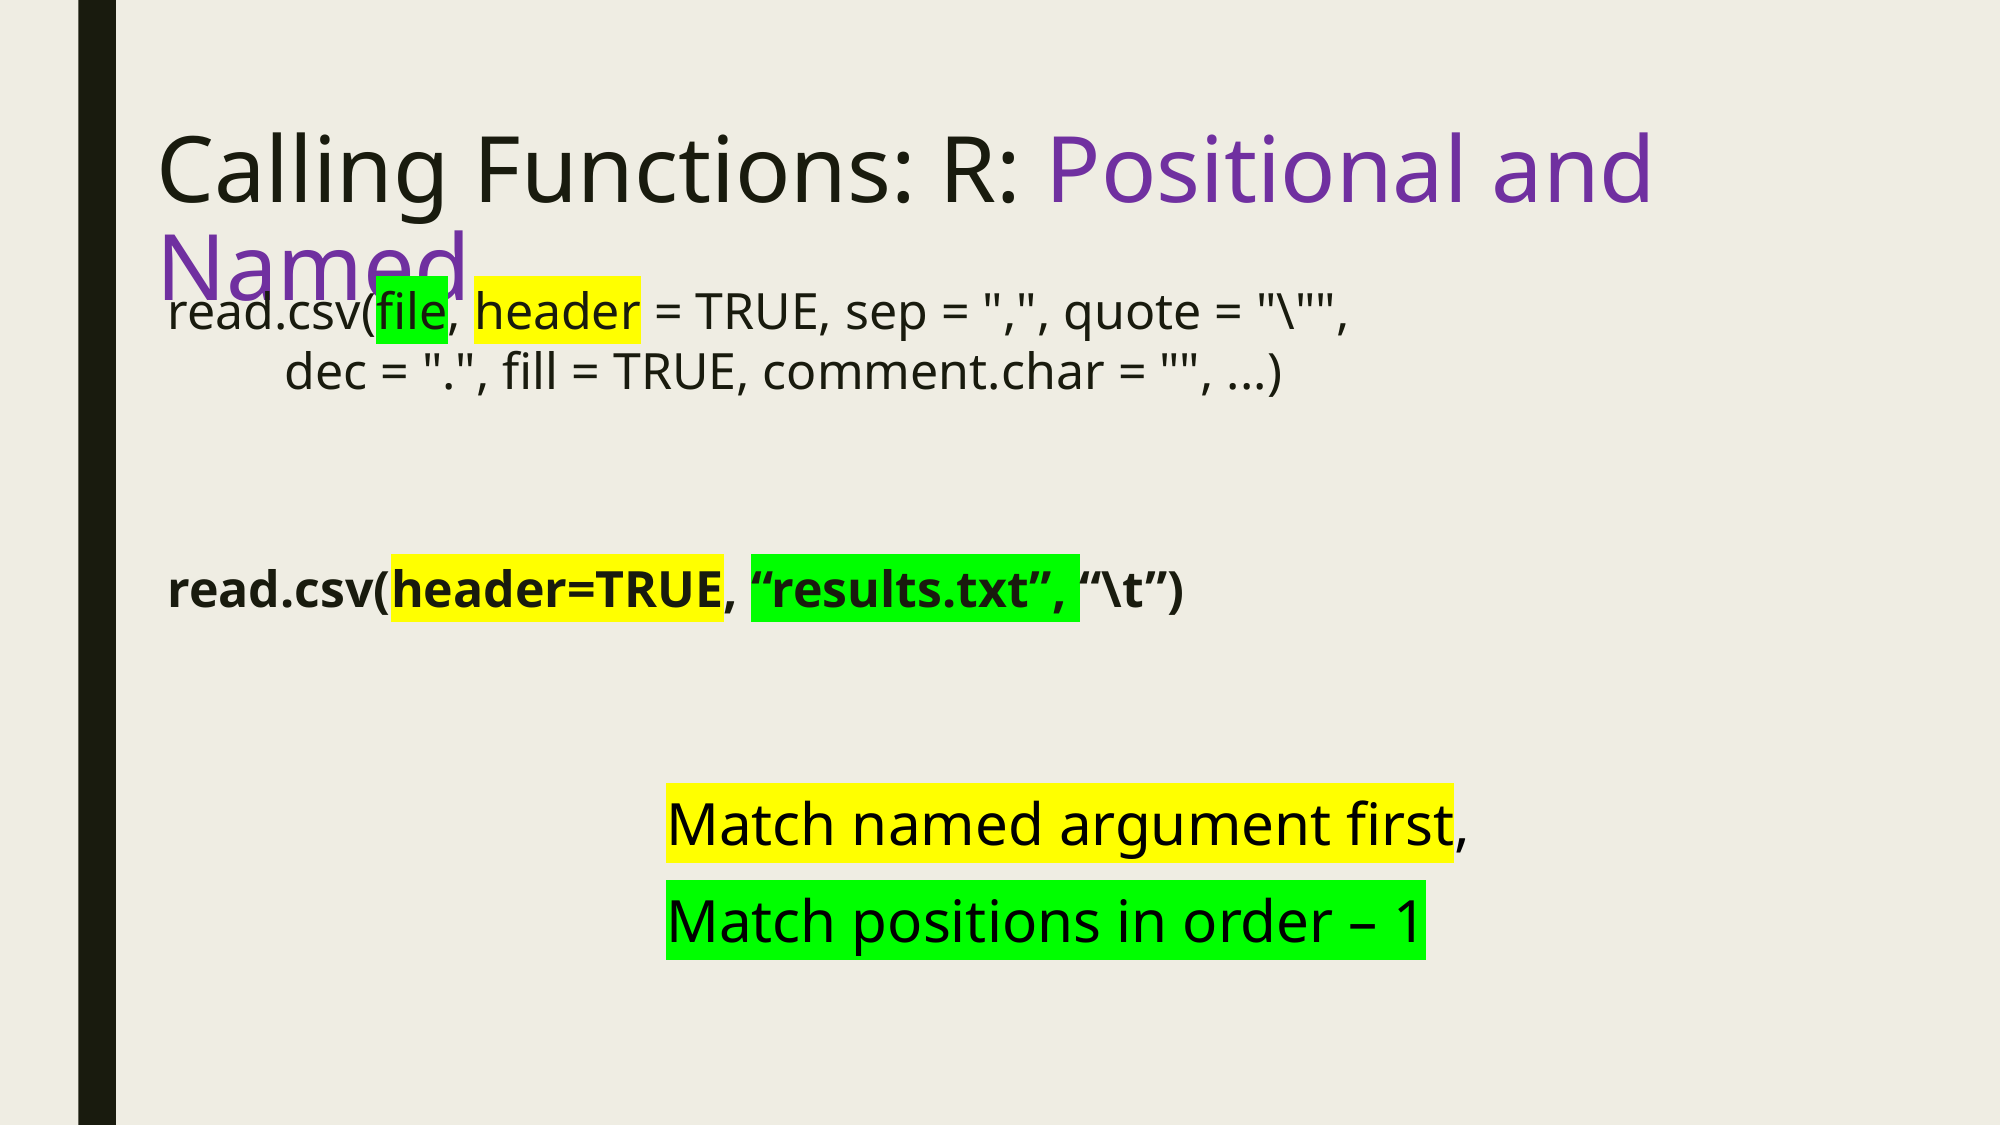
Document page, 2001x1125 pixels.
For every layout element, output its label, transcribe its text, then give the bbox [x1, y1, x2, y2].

title Calling Functions: R: Positional and Named [136, 104, 2000, 241]
text_box Match positions in order – 1 [651, 876, 2000, 962]
text_box Match named argument first, [651, 779, 1717, 865]
text_box read.csv(file, header = TRUE, sep = ",", quote = "\"", dec = ".", fill = TRUE, comment.char = "", ...) [147, 259, 1976, 507]
text_box read.csv(header=TRUE, “results.txt”, “\t”) [147, 537, 1882, 920]
